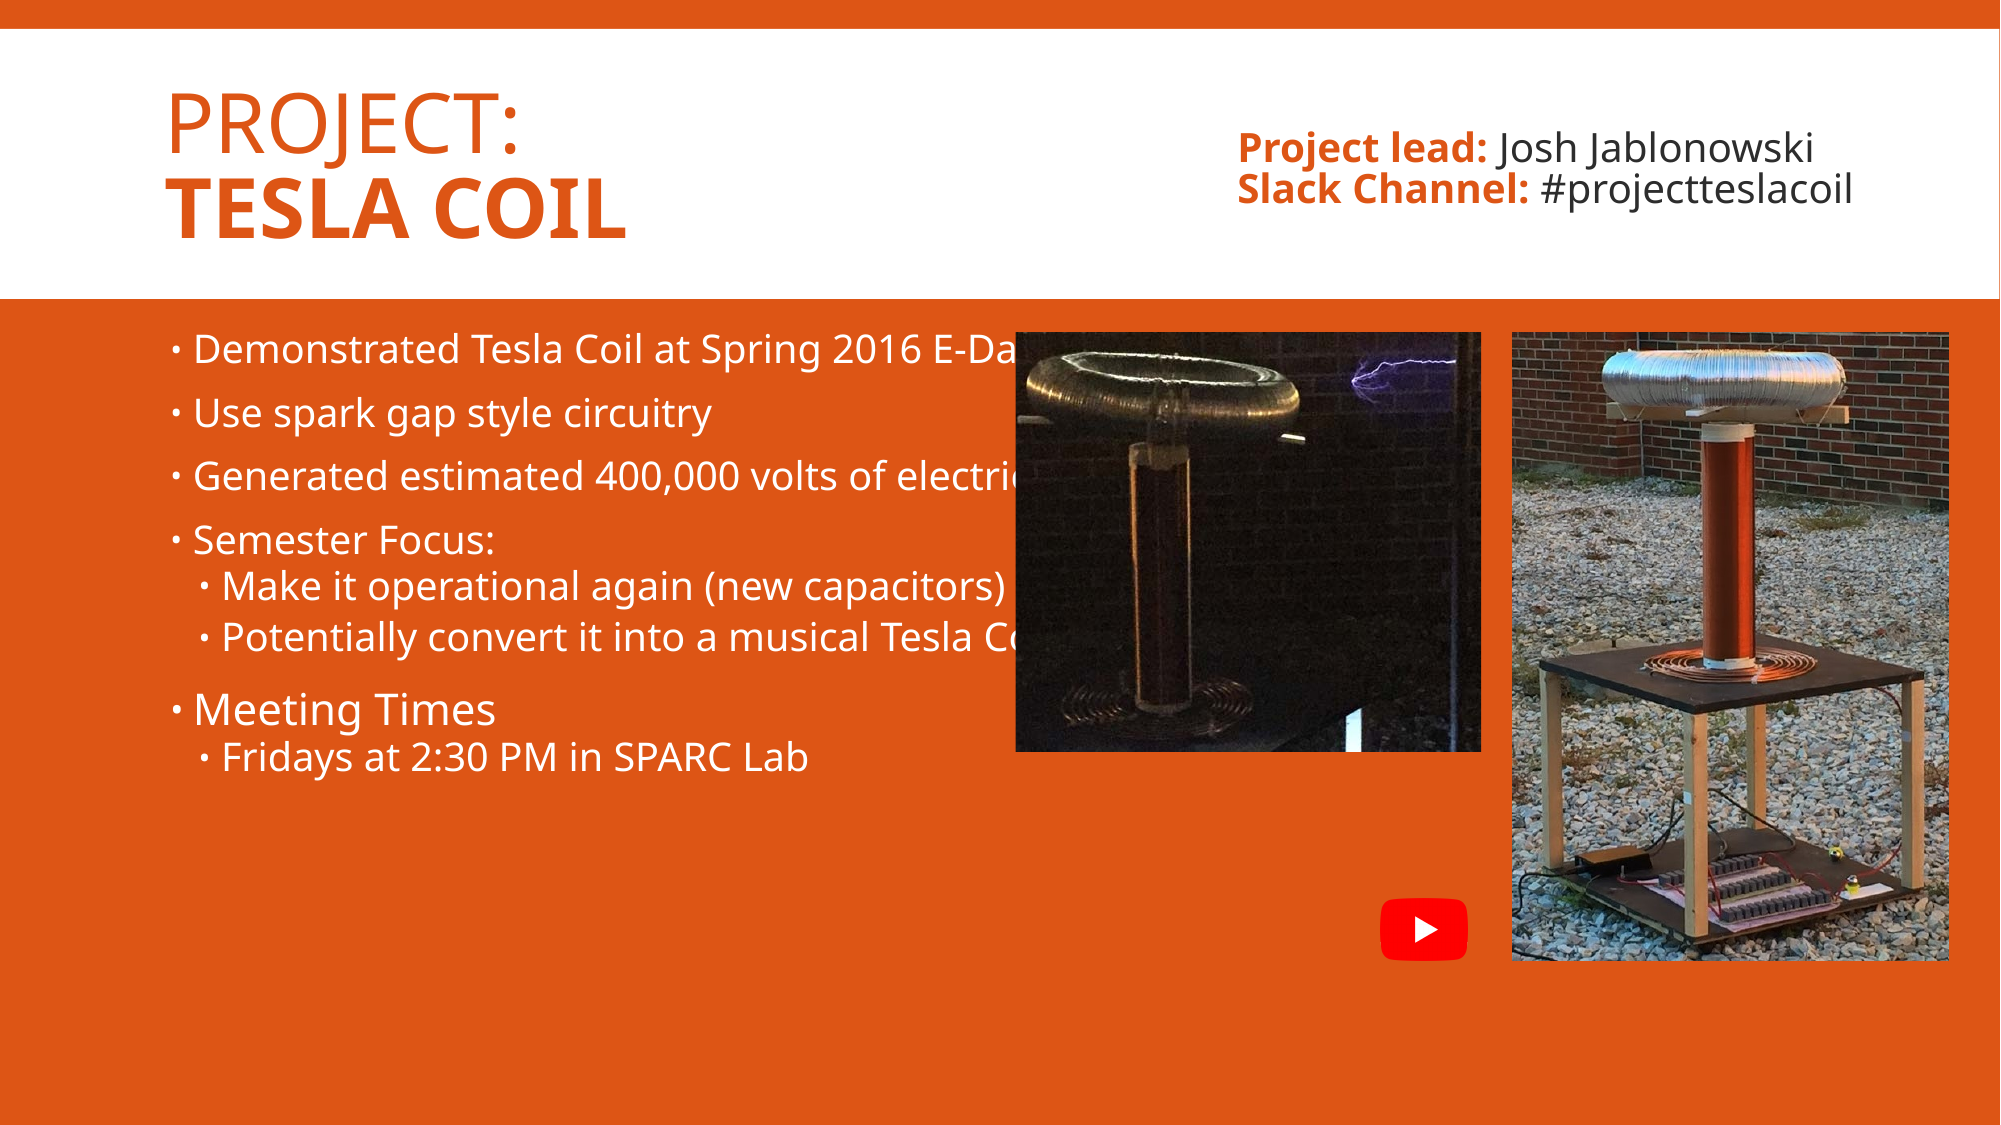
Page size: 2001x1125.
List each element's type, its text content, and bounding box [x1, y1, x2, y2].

picture [1380, 898, 1469, 961]
picture [1512, 331, 1949, 961]
picture [1015, 331, 1482, 752]
text_box Project lead: Josh Jablonowski Slack Channel: #projectteslacoil [1222, 94, 1949, 247]
text_box Demonstrated Tesla Coil at Spring 2016 E-Day Use spark gap style circuitry Generated estimated 400,000 volts of electricity. Semester Focus: Make it operational again (new capacitors) Potentially convert it into a musical Tesla Coil. Meeting Times Fridays at 2:30 PM in SPARC Lab [149, 322, 1282, 1046]
title Project: Tesla Coil [149, 46, 1223, 295]
